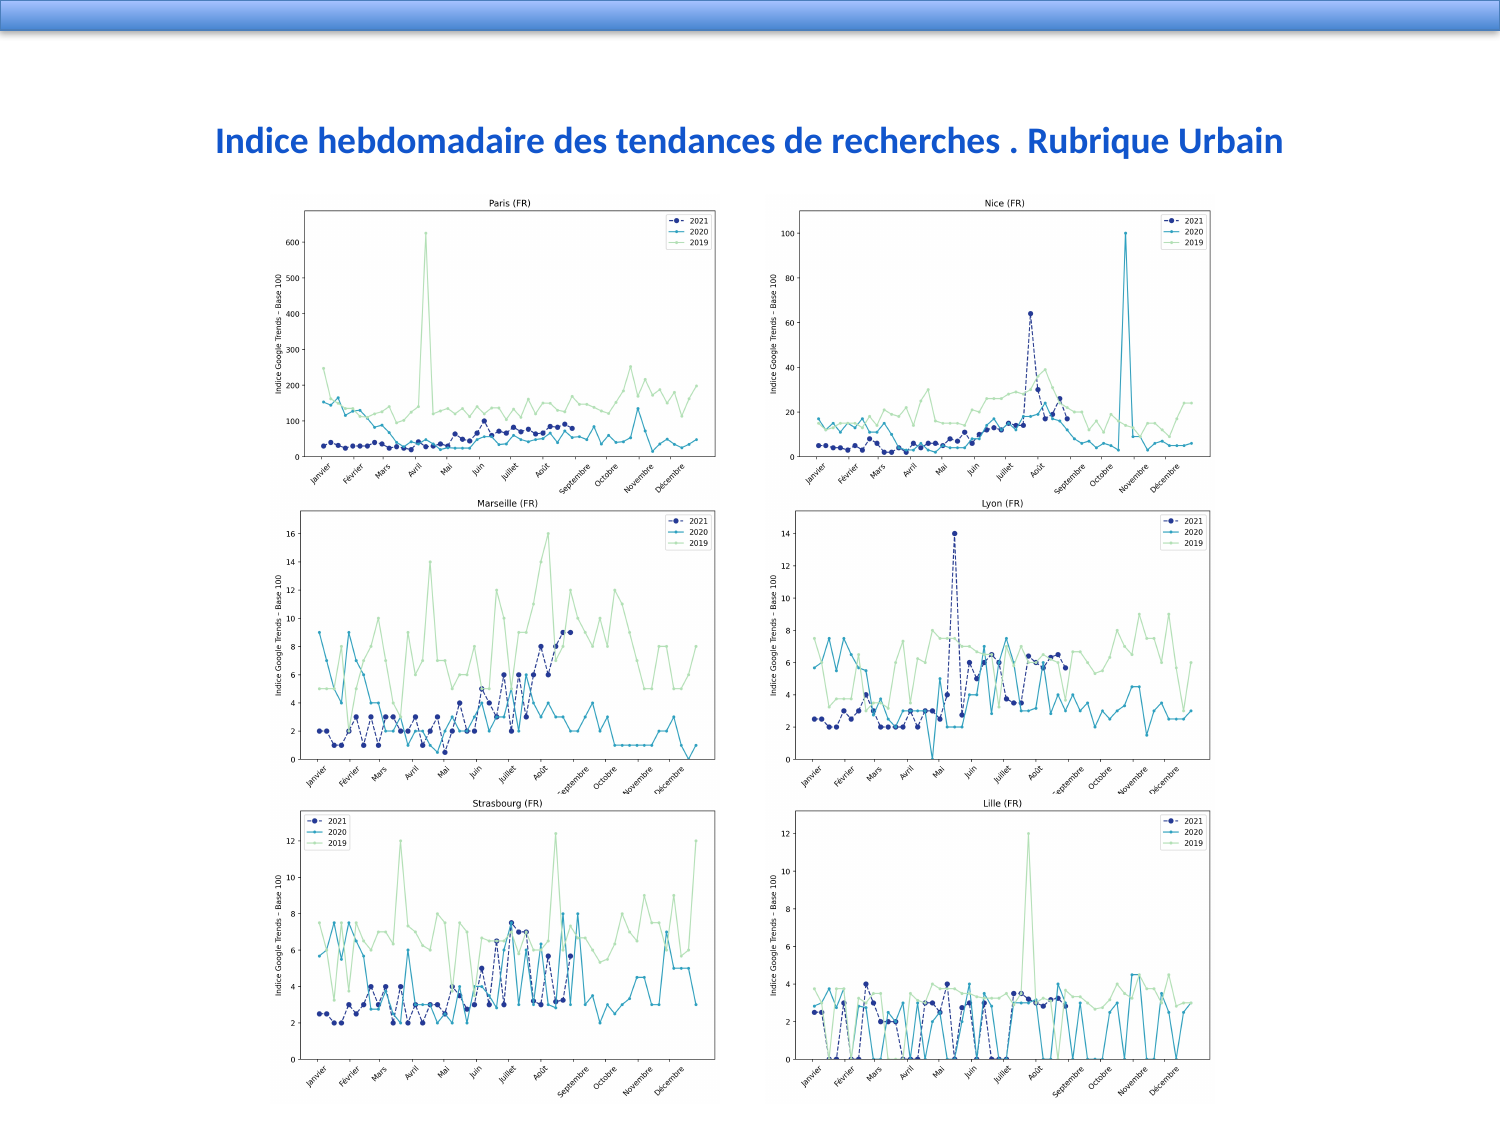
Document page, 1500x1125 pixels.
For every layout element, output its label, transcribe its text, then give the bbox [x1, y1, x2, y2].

title Indice hebdomadaire des tendances de recherches . Rubrique Urbain [75, 45, 1425, 233]
picture [764, 194, 1216, 1104]
picture [269, 194, 721, 1104]
text_box [0, 0, 1500, 31]
